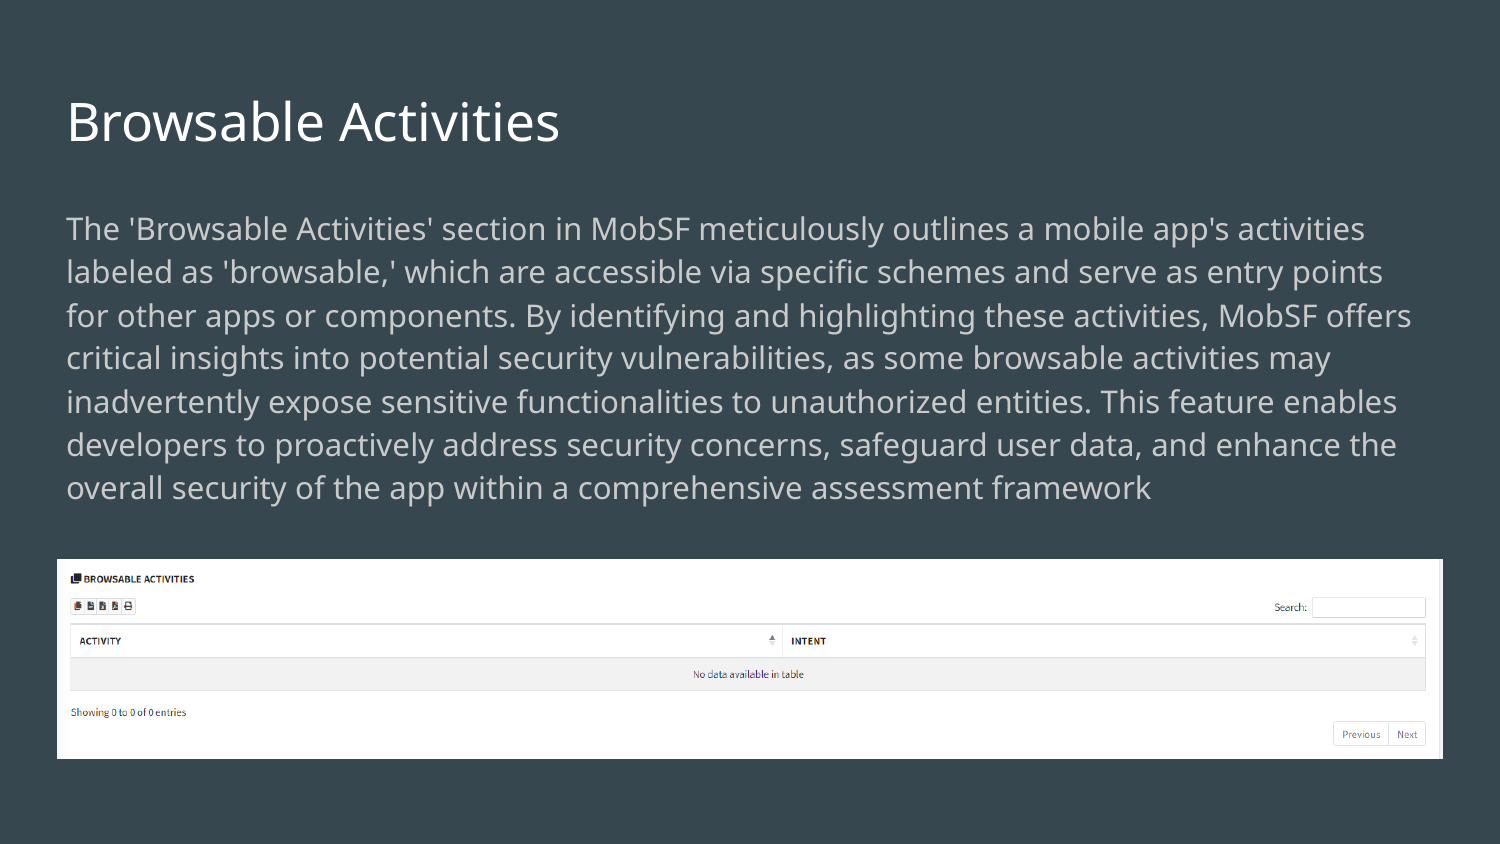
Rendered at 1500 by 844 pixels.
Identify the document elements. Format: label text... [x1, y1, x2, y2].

picture [57, 559, 1443, 760]
list The 'Browsable Activities' section in MobSF meticulously outlines a mobile app's activities labeled as 'browsable,' which are accessible via specific schemes and serve as entry points for other apps or components. By identifying and highlighting these activities, MobSF offers critical insights into potential security vulnerabilities, as some browsable activities may inadvertently expose sensitive functionalities to unauthorized entities. This feature enables developers to proactively address security concerns, safeguard user data, and enhance the overall security of the app within a comprehensive assessment framework [51, 189, 1449, 538]
title Browsable Activities [51, 72, 1449, 167]
